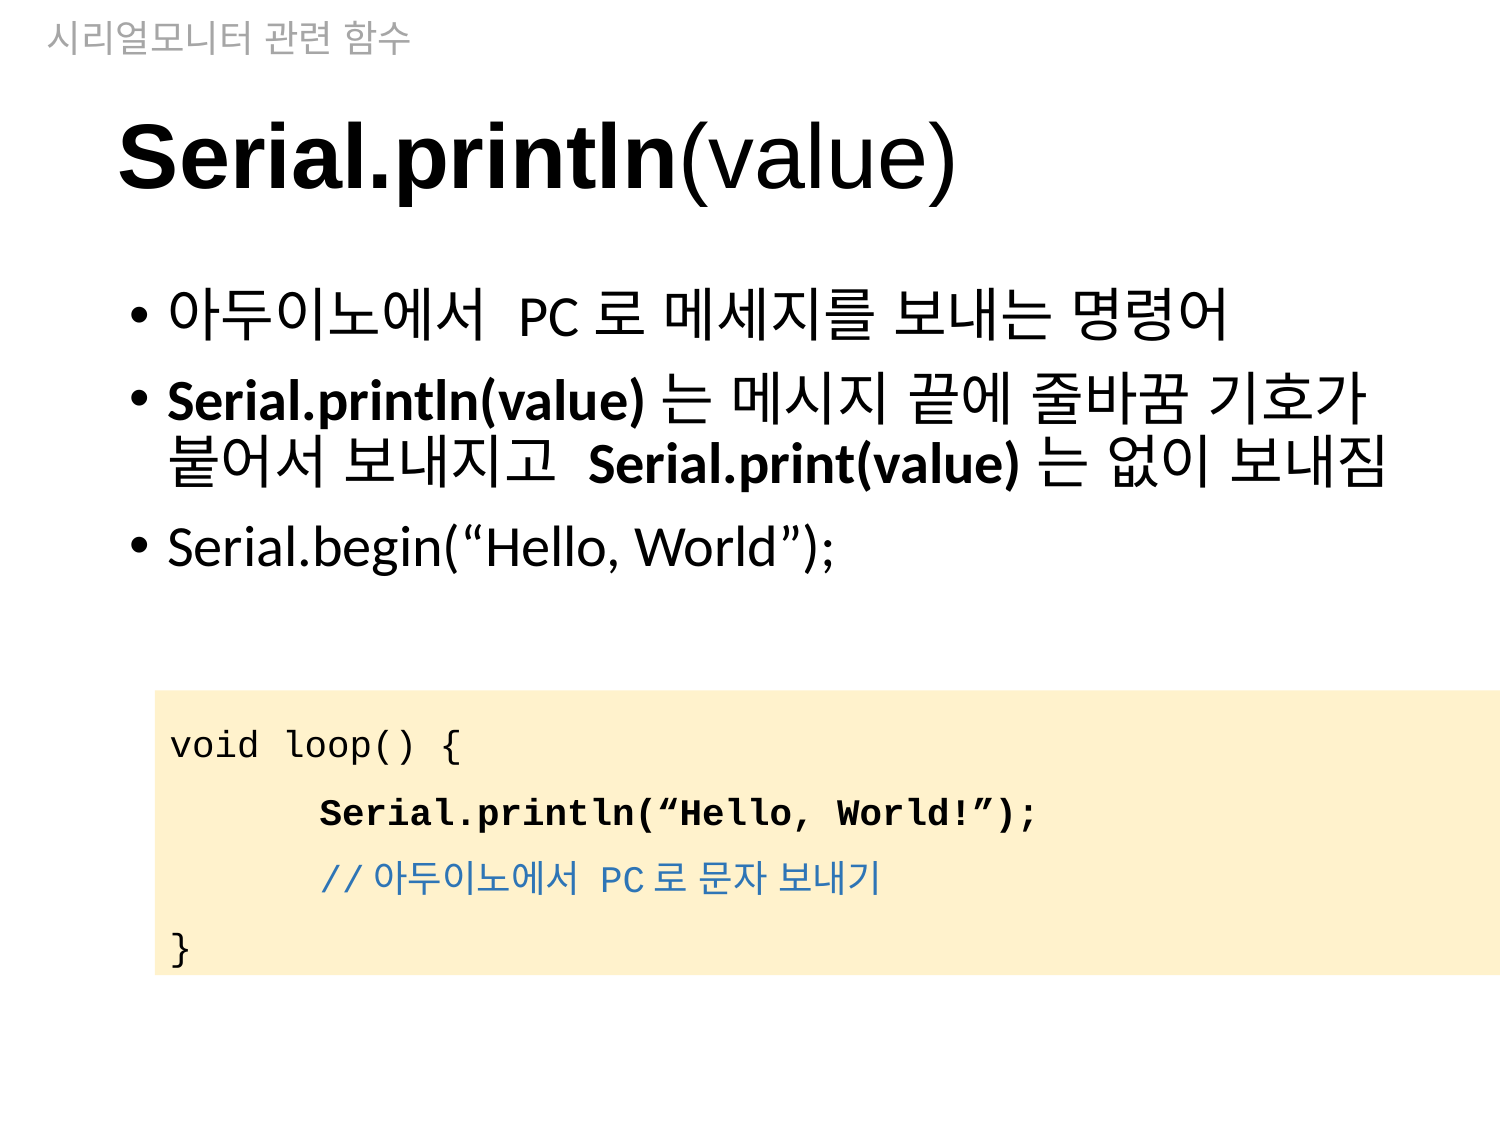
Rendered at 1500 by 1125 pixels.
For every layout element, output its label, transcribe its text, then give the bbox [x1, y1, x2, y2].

text_box Serial.println(value) [103, 102, 1397, 249]
text_box 시리얼모니터 관련 함수 [31, 7, 428, 68]
text_box 아두이노에서 PC로 메세지를 보내는 명령어 Serial.println(value)는 메시지 끝에 줄바꿈 기호가 붙어서 보내지고 Serial.print(value)는 없이 보내짐 Serial.begin(“Hello, World”); [114, 278, 1449, 589]
text_box void loop() { Serial.println(“Hello, World!”); //아두이노에서 PC로 문자 보내기 } [154, 690, 1500, 976]
